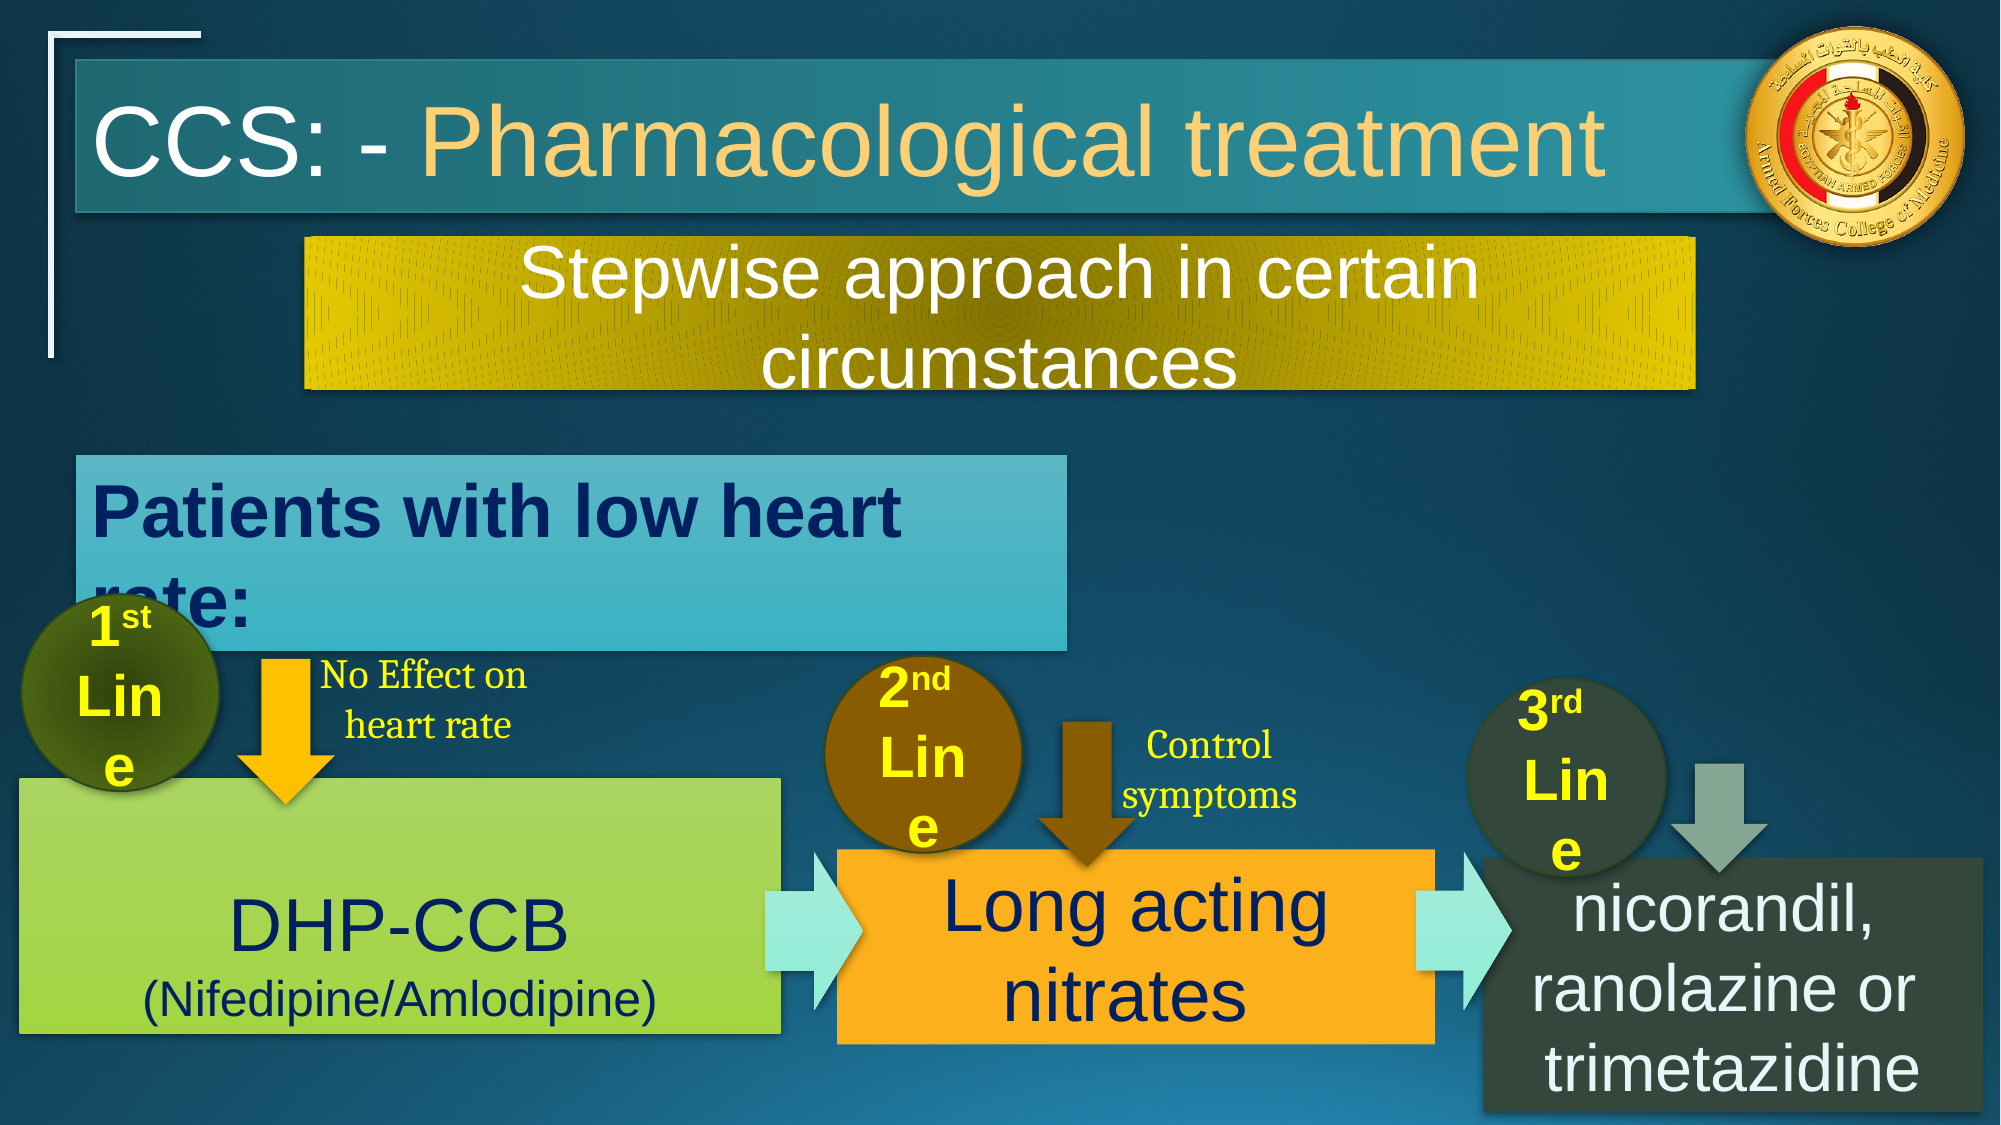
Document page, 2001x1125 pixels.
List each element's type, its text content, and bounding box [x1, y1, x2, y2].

text_box 3rd Line [1467, 679, 1666, 876]
text_box 2nd Line [824, 655, 1023, 853]
text_box No Effect on heart rate [280, 639, 576, 755]
text_box [1416, 851, 1512, 1010]
text_box [1038, 721, 1130, 868]
text_box CCS: - Pharmacological treatment [76, 60, 1722, 213]
text_box Control symptoms [1078, 709, 1342, 825]
text_box 1st Line [21, 594, 220, 792]
text_box Stepwise approach in certain circumstances [304, 236, 1696, 390]
text_box nicorandil, ranolazine or trimetazidine [1483, 857, 1984, 1113]
text_box DHP-CCB (Nifedipine/Amlodipine) [19, 778, 781, 1034]
text_box Patients with low heart rate: [76, 455, 1067, 651]
text_box [765, 851, 864, 1011]
text_box [236, 658, 335, 805]
text_box [1670, 763, 1769, 873]
picture [0, 0, 2001, 1125]
text_box Long acting nitrates [837, 849, 1435, 1045]
